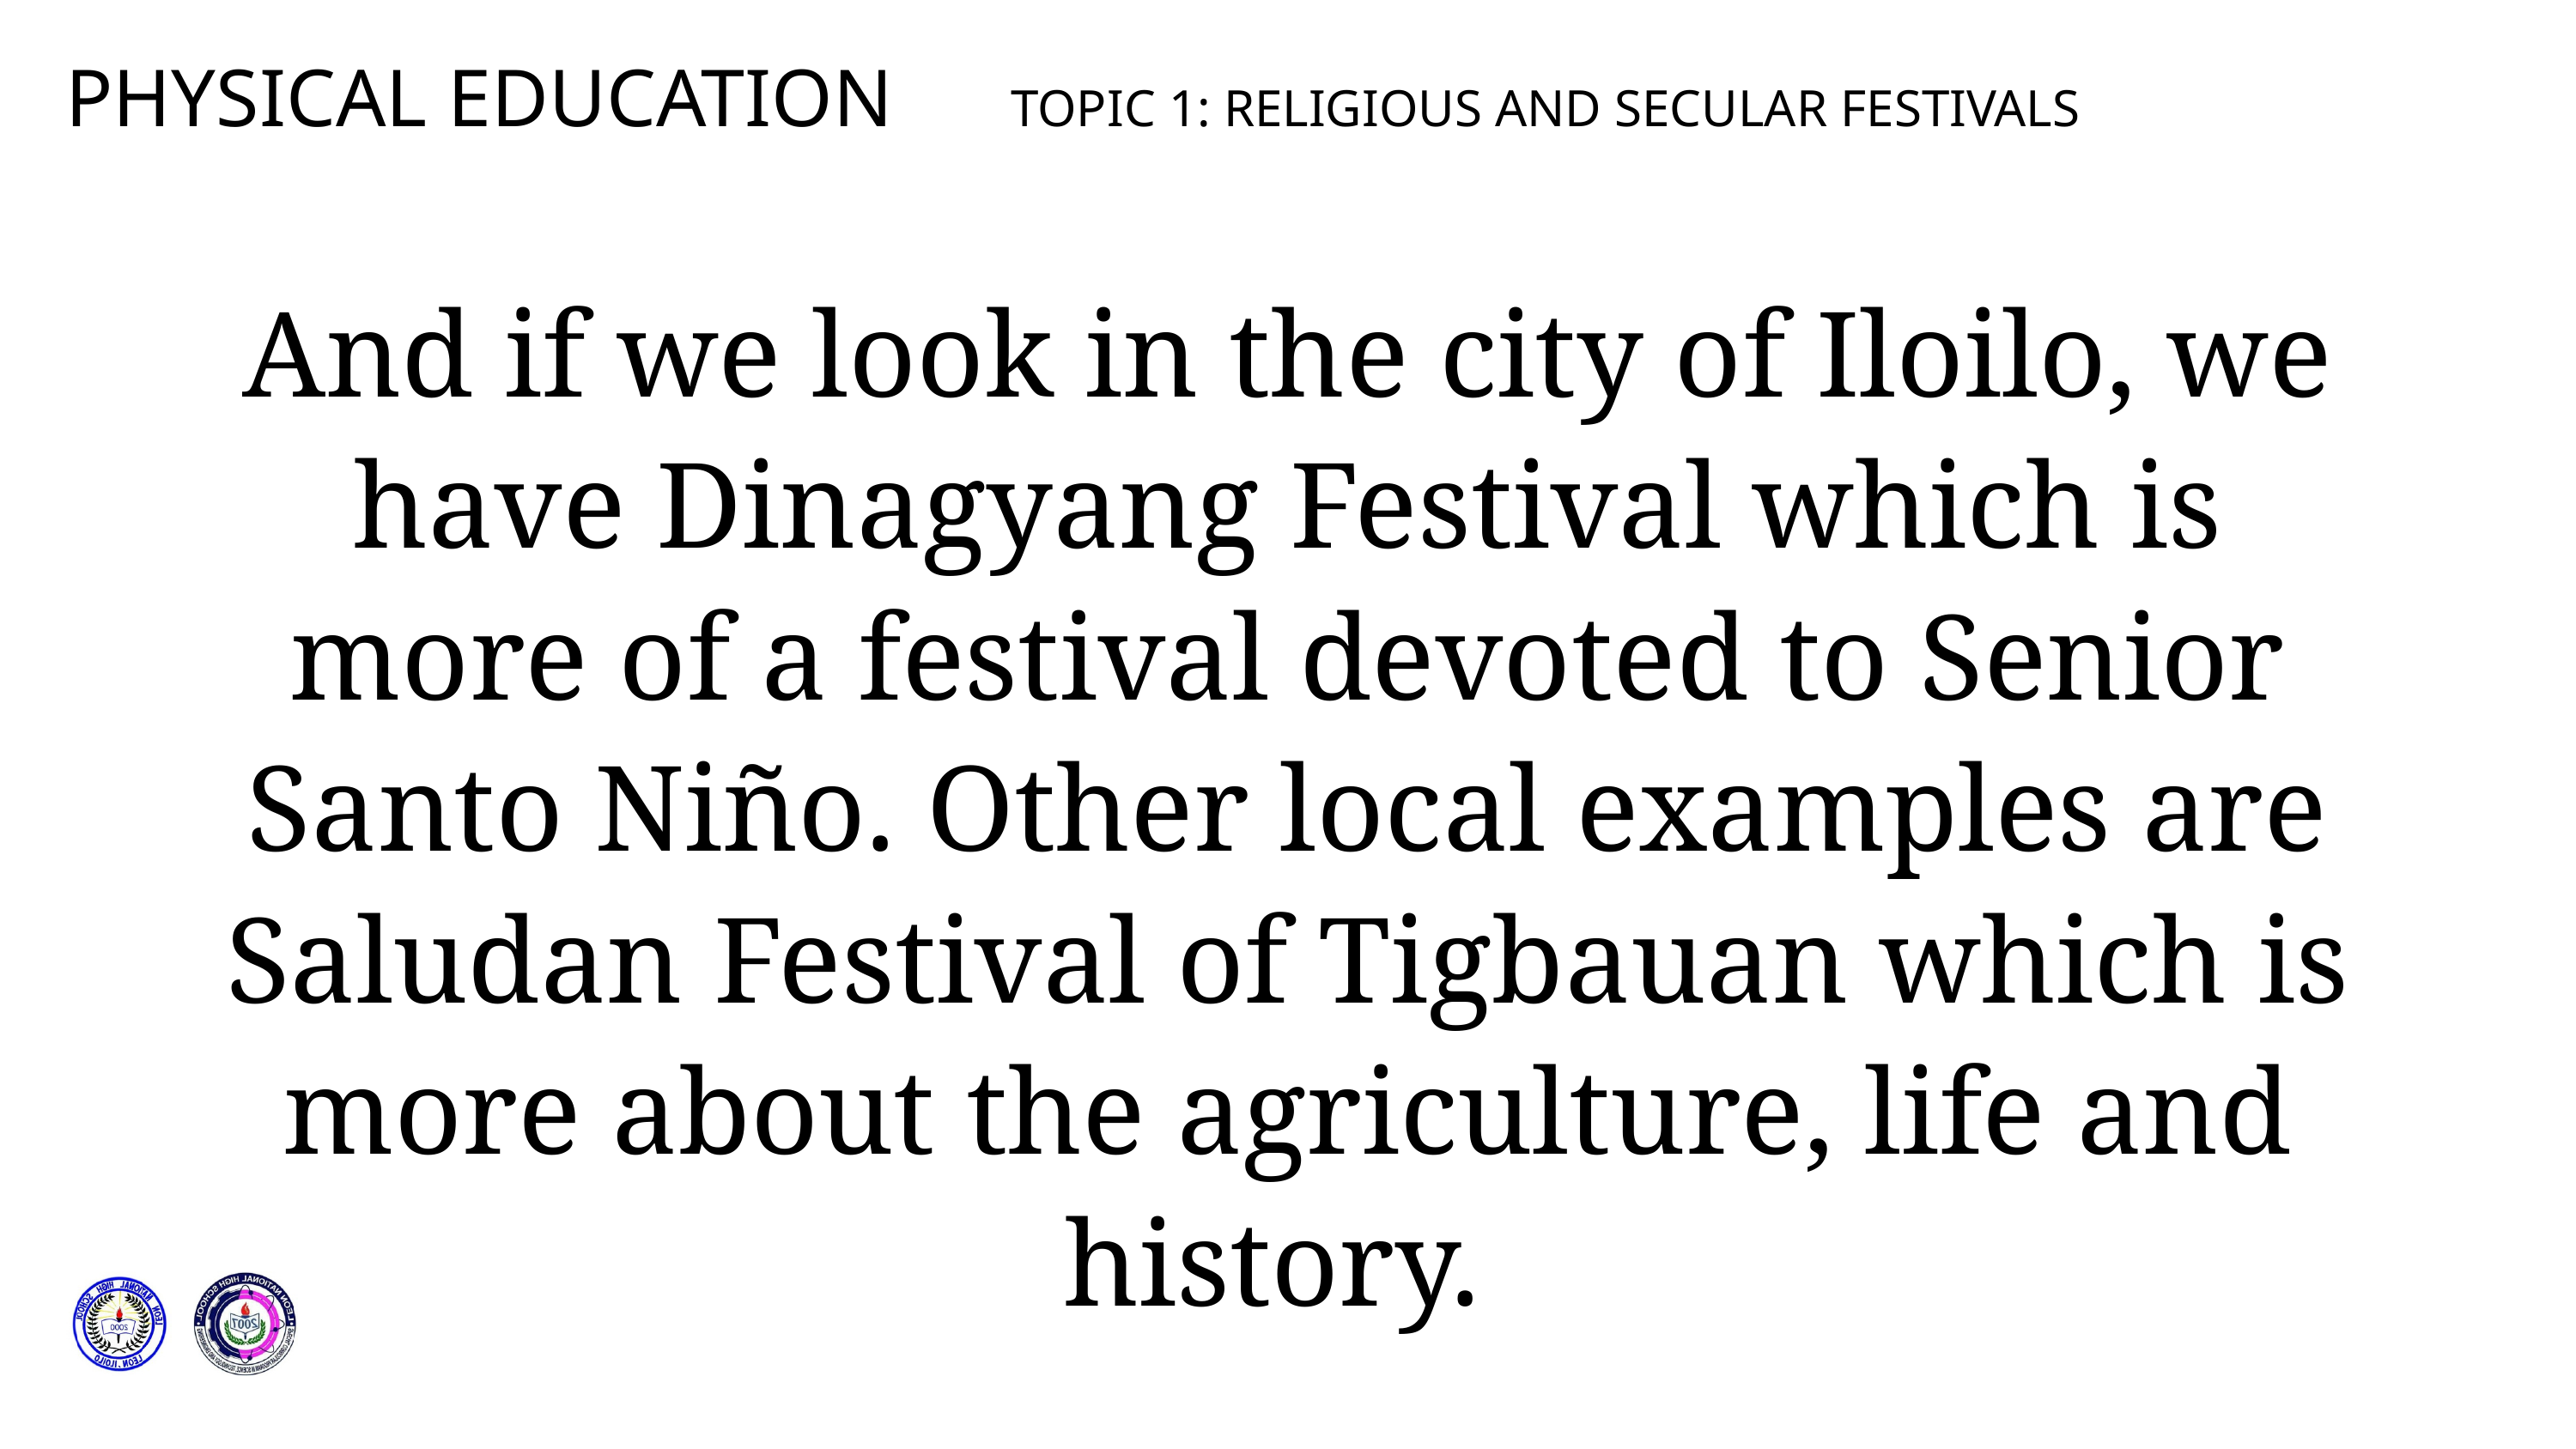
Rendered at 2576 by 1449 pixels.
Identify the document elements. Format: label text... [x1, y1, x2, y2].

text_box PHYSICAL EDUCATION [65, 48, 999, 143]
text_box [66, 1271, 298, 1376]
text_box And if we look in the city of Iloilo, we have Dinagyang Festival which is more of a festival devoted to Senior Santo Niño. Other local examples are Saludan Festival of Tigbauan which is more about the agriculture, life and history. [192, 263, 2383, 1337]
text_box TOPIC 1: RELIGIOUS AND SECULAR FESTIVALS [998, 70, 2511, 143]
